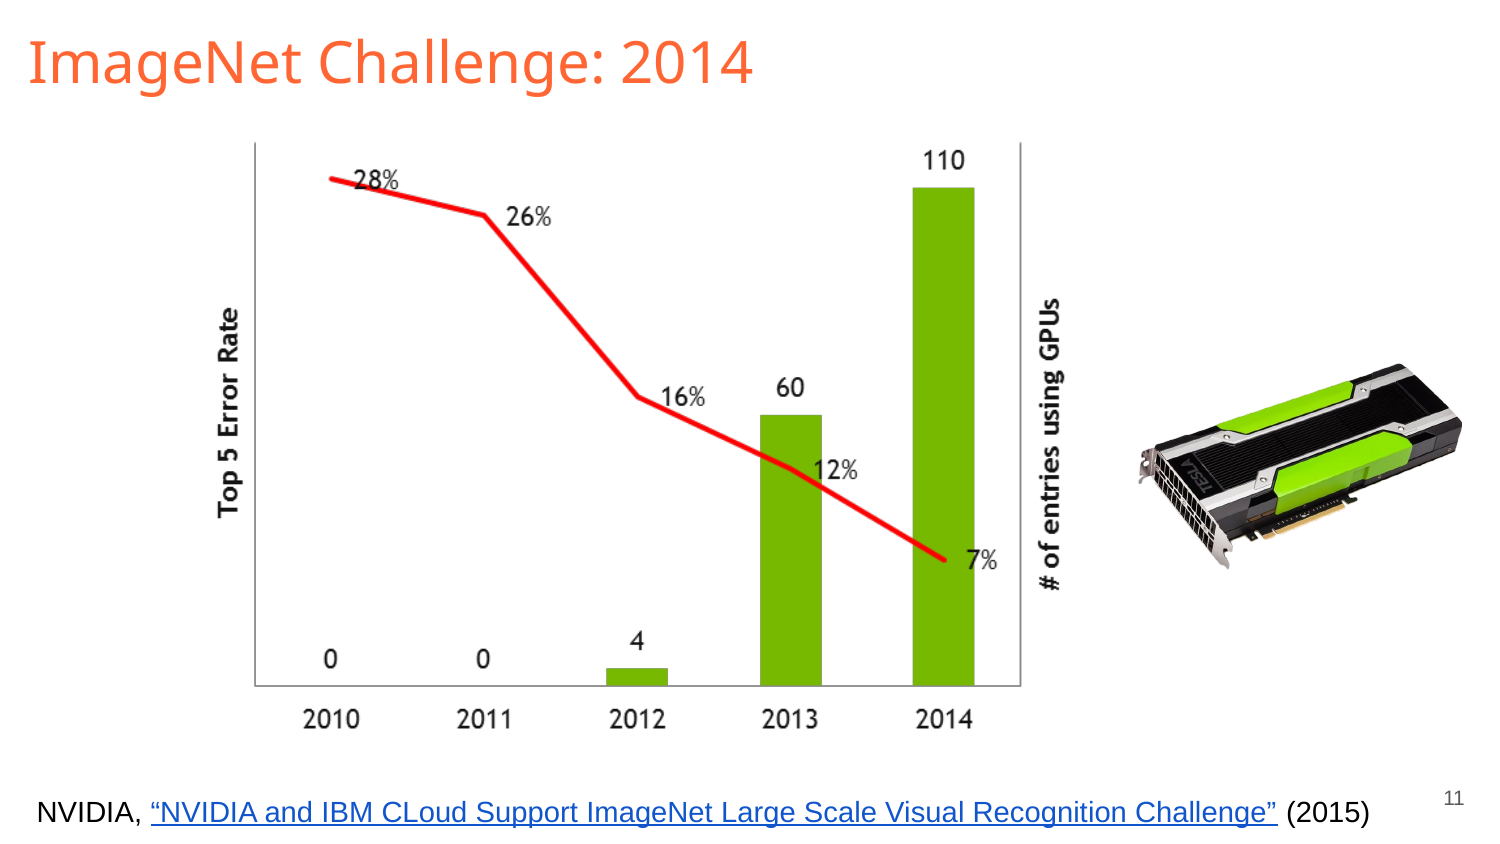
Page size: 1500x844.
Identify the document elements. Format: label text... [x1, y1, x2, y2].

slide_number ‹#› [1389, 764, 1480, 830]
text_box NVIDIA, “NVIDIA and IBM CLoud Support ImageNet Large Scale Visual Recognition Challenge” (2015) [21, 778, 1404, 837]
picture [1138, 363, 1462, 570]
title ImageNet Challenge: 2014 [13, 10, 1412, 105]
picture [191, 123, 1123, 773]
